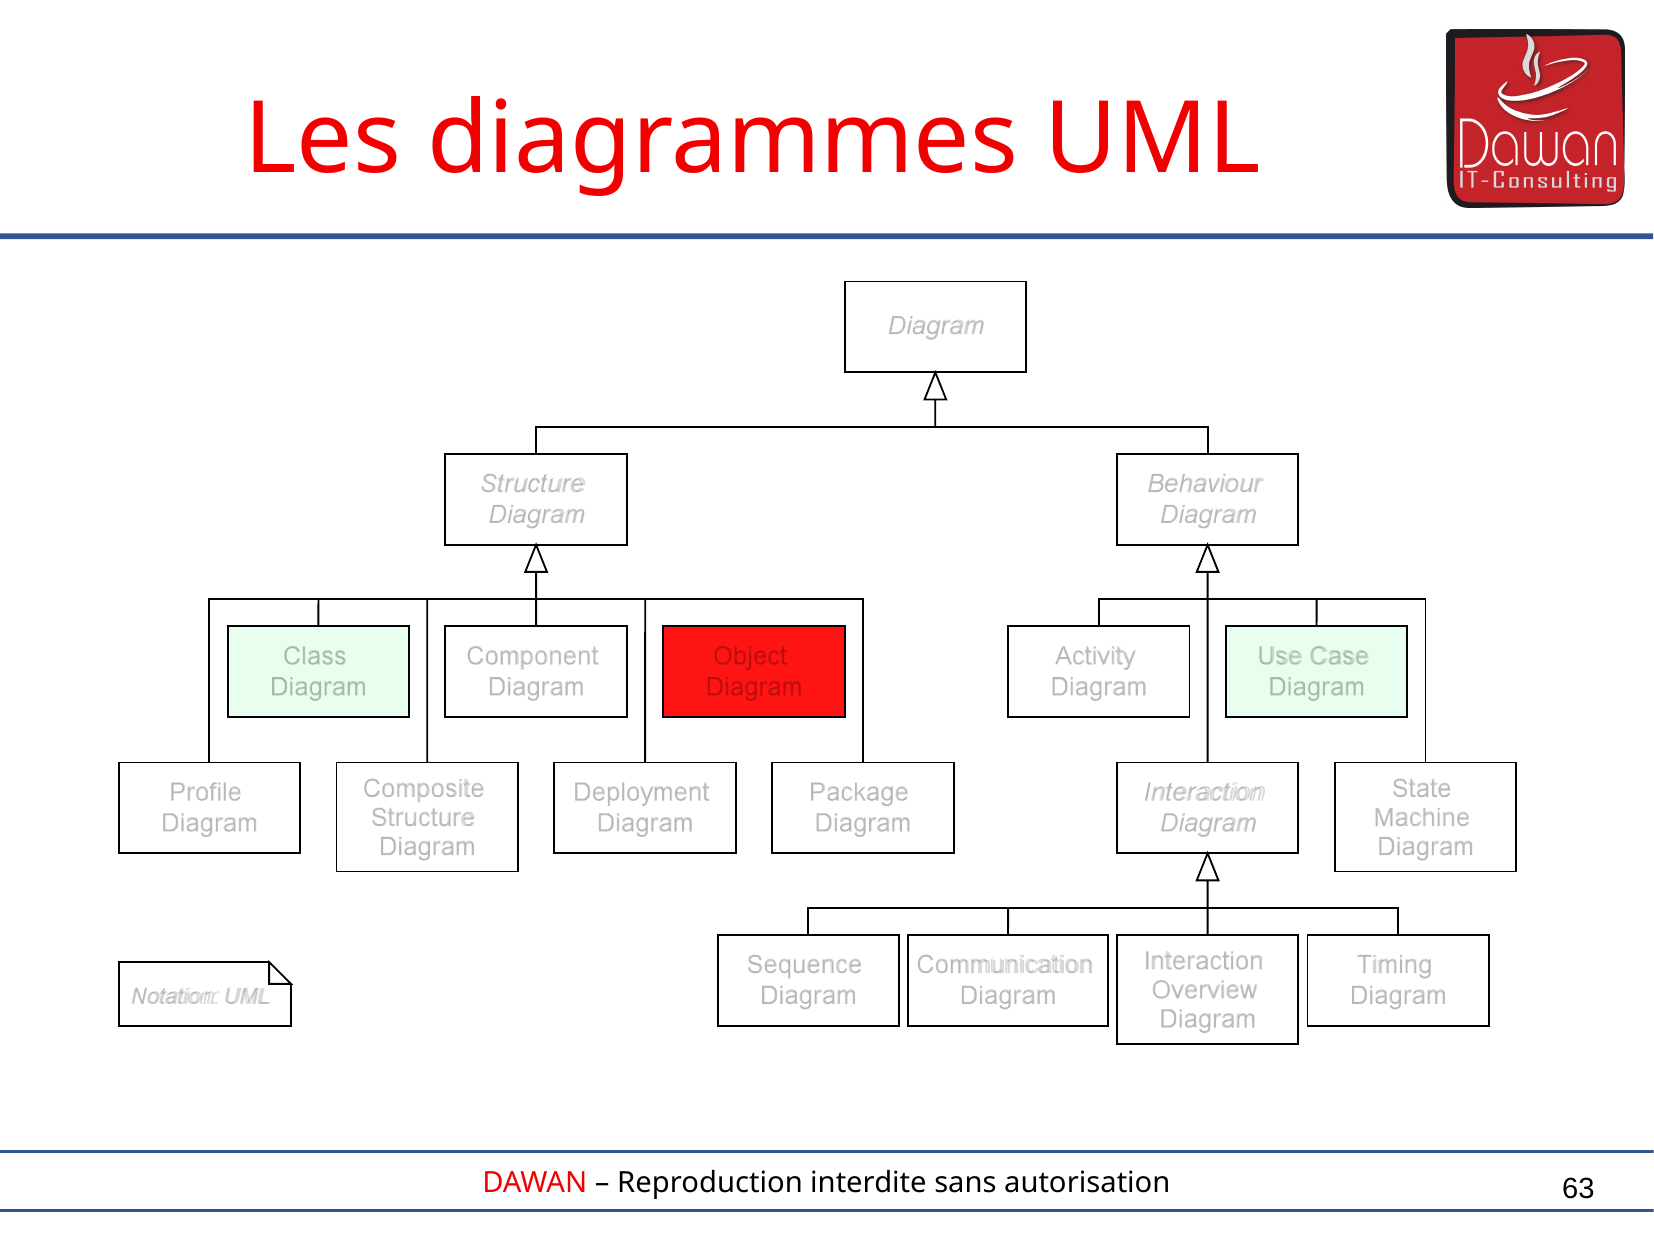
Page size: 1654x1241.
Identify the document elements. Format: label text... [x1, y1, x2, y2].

text_box [564, 650, 576, 665]
picture [1447, 29, 1625, 208]
text_box [132, 987, 147, 1004]
text_box [878, 817, 890, 832]
text_box [1164, 950, 1172, 970]
text_box [1232, 786, 1237, 801]
text_box [769, 680, 781, 696]
text_box [1237, 786, 1251, 801]
text_box [272, 677, 287, 696]
text_box [1428, 989, 1445, 1004]
text_box [500, 650, 518, 665]
text_box [1237, 817, 1257, 832]
text_box [1115, 645, 1123, 665]
text_box [514, 477, 529, 493]
text_box [381, 836, 396, 856]
text_box [1128, 680, 1146, 696]
text_box [382, 782, 394, 798]
text_box [1021, 959, 1025, 974]
text_box [965, 319, 984, 335]
text_box [563, 477, 573, 493]
text_box [1165, 477, 1178, 493]
text_box [445, 626, 627, 718]
text_box [1294, 680, 1305, 696]
text_box [950, 319, 964, 335]
text_box [1219, 477, 1225, 493]
text_box [1288, 650, 1300, 665]
text_box [950, 958, 968, 974]
text_box [1194, 477, 1207, 493]
text_box [1375, 989, 1387, 1004]
text_box [187, 786, 195, 801]
text_box [457, 840, 474, 856]
text_box [322, 650, 332, 665]
text_box [1212, 786, 1224, 801]
text_box [827, 786, 839, 801]
text_box [462, 777, 470, 798]
text_box [689, 786, 701, 801]
text_box [1223, 817, 1236, 832]
text_box [1375, 807, 1392, 827]
text_box [748, 954, 762, 973]
text_box [702, 781, 710, 801]
text_box [171, 782, 184, 801]
text_box [636, 817, 648, 837]
text_box [1243, 789, 1248, 798]
text_box [908, 934, 1108, 1026]
text_box [1408, 777, 1416, 798]
text_box [486, 650, 498, 665]
text_box [772, 762, 954, 854]
text_box [508, 508, 513, 523]
text_box [1038, 958, 1049, 974]
text_box [1346, 680, 1363, 696]
text_box [1393, 778, 1407, 797]
text_box [396, 811, 404, 827]
text_box [675, 817, 692, 832]
text_box [746, 650, 752, 671]
text_box [118, 762, 301, 854]
text_box [442, 840, 454, 856]
text_box [324, 680, 332, 696]
text_box [526, 508, 542, 529]
text_box [542, 680, 550, 696]
text_box [308, 650, 320, 665]
text_box [869, 817, 877, 832]
text_box [907, 319, 913, 335]
text_box [446, 782, 456, 798]
text_box [1096, 650, 1110, 665]
text_box [420, 811, 430, 827]
text_box [1332, 680, 1343, 696]
text_box [881, 786, 893, 807]
text_box [440, 811, 451, 827]
text_box [840, 817, 852, 832]
text_box [1249, 787, 1254, 801]
text_box [1116, 762, 1299, 854]
text_box [1023, 989, 1035, 1004]
text_box [1240, 477, 1254, 493]
text_box [535, 650, 547, 665]
text_box [970, 958, 988, 974]
text_box [196, 786, 208, 801]
text_box [1079, 958, 1091, 974]
text_box [754, 650, 766, 665]
text_box [1116, 454, 1299, 545]
text_box [1161, 504, 1178, 523]
text_box [454, 811, 462, 827]
text_box [163, 813, 178, 832]
text_box [405, 811, 417, 827]
text_box [1379, 836, 1394, 856]
text_box [936, 958, 948, 974]
text_box [1052, 677, 1068, 696]
text_box [206, 994, 211, 1004]
text_box [1170, 984, 1185, 999]
text_box [215, 817, 223, 832]
text_box [1196, 954, 1208, 970]
text_box [1214, 1013, 1222, 1028]
text_box [335, 650, 345, 665]
text_box [310, 680, 322, 701]
text_box [1352, 985, 1367, 1004]
text_box [430, 807, 439, 827]
text_box [224, 817, 236, 832]
text_box [520, 650, 532, 670]
text_box [1179, 508, 1185, 523]
text_box [1161, 1009, 1176, 1028]
text_box [1405, 958, 1417, 974]
text_box [489, 504, 507, 523]
text_box [793, 958, 805, 974]
text_box [814, 989, 822, 1004]
text_box [1236, 954, 1248, 970]
text_box [1065, 958, 1077, 974]
text_box [1430, 777, 1438, 798]
text_box [1259, 646, 1273, 665]
text_box [980, 961, 984, 974]
text_box [780, 645, 788, 665]
text_box [528, 680, 539, 701]
text_box [118, 962, 292, 1026]
text_box [1328, 650, 1340, 665]
text_box [284, 646, 300, 665]
text_box [1185, 1013, 1196, 1028]
text_box [1457, 811, 1469, 827]
text_box [575, 782, 590, 801]
text_box [990, 958, 1002, 974]
text_box [1148, 473, 1164, 493]
text_box [445, 454, 627, 545]
text_box [505, 477, 514, 493]
text_box [993, 959, 997, 971]
text_box [717, 934, 900, 1026]
text_box [1253, 477, 1263, 493]
text_box [397, 782, 414, 798]
text_box [1404, 989, 1412, 1004]
text_box [675, 786, 686, 801]
text_box [1008, 626, 1190, 718]
text_box [1224, 477, 1238, 493]
text_box [1442, 811, 1454, 827]
text_box [816, 813, 832, 832]
text_box [837, 958, 847, 974]
text_box [1038, 989, 1055, 1004]
text_box [551, 508, 565, 523]
text_box [1334, 762, 1517, 872]
text_box [1199, 1013, 1211, 1033]
text_box [513, 508, 527, 523]
text_box [1308, 680, 1320, 701]
text_box [1417, 782, 1429, 798]
text_box [811, 782, 824, 801]
text_box [823, 989, 835, 1004]
text_box [1417, 840, 1429, 861]
text_box [598, 813, 614, 832]
text_box [867, 786, 879, 801]
text_box [1211, 954, 1221, 970]
text_box [463, 811, 475, 827]
text_box [1152, 786, 1166, 801]
text_box [179, 987, 185, 1004]
text_box [387, 807, 395, 827]
text_box [364, 778, 380, 797]
text_box [1014, 989, 1022, 1004]
text_box [1252, 786, 1266, 801]
text_box [941, 319, 951, 335]
text_box [1275, 650, 1285, 665]
text_box [1185, 817, 1198, 832]
text_box [850, 958, 862, 974]
text_box [714, 646, 732, 665]
text_box [1390, 989, 1402, 1010]
text_box [241, 987, 259, 1004]
text_box [1422, 807, 1434, 827]
text_box [1223, 1013, 1235, 1028]
text_box [566, 680, 583, 696]
text_box [1050, 954, 1058, 974]
text_box [184, 991, 190, 1004]
text_box [1197, 817, 1214, 837]
text_box [1420, 958, 1431, 979]
text_box [1413, 989, 1425, 1004]
text_box [1225, 626, 1408, 718]
text_box [513, 680, 525, 696]
text_box [1185, 508, 1198, 523]
text_box [838, 989, 855, 1004]
text_box [269, 962, 292, 984]
text_box [528, 477, 540, 493]
text_box [1431, 840, 1440, 856]
text_box [1090, 680, 1102, 701]
text_box [1380, 958, 1397, 974]
text_box [1237, 508, 1257, 523]
slide_number 63 [1535, 1169, 1595, 1233]
text_box [785, 989, 797, 1004]
text_box [417, 782, 429, 803]
text_box [161, 987, 167, 1004]
text_box [1237, 1013, 1254, 1028]
text_box [199, 992, 205, 1004]
text_box [209, 782, 217, 801]
text_box [593, 786, 605, 801]
text_box [1240, 984, 1257, 999]
text_box [854, 782, 866, 801]
text_box [1167, 485, 1178, 489]
text_box [1224, 782, 1231, 801]
text_box [566, 508, 585, 523]
text_box [1084, 645, 1092, 665]
text_box [622, 817, 634, 832]
text_box [203, 991, 215, 1004]
text_box [822, 958, 834, 974]
text_box [1114, 680, 1126, 696]
text_box [1116, 934, 1299, 1044]
text_box [925, 319, 941, 340]
text_box [783, 680, 801, 696]
text_box [1410, 811, 1420, 827]
text_box [707, 677, 723, 696]
text_box [999, 989, 1011, 1010]
text_box [1076, 680, 1087, 696]
text_box [1161, 813, 1178, 832]
text_box [549, 477, 563, 493]
text_box [372, 807, 386, 827]
text_box [607, 786, 619, 807]
title Les diagrammes UML [59, 29, 1447, 237]
text_box [889, 316, 906, 335]
text_box [468, 646, 483, 665]
text_box [1188, 786, 1198, 801]
text_box [1151, 954, 1163, 970]
text_box [1179, 473, 1193, 493]
text_box [295, 680, 307, 696]
text_box [1121, 650, 1136, 670]
text_box [1208, 477, 1220, 493]
text_box [489, 677, 505, 696]
text_box [1200, 984, 1208, 999]
text_box [639, 786, 654, 807]
text_box [348, 680, 365, 696]
text_box [627, 786, 639, 801]
text_box [1223, 508, 1236, 523]
text_box [1439, 782, 1450, 798]
text_box [1008, 961, 1013, 974]
text_box [1186, 984, 1197, 999]
text_box [896, 786, 908, 801]
text_box [1145, 782, 1151, 801]
text_box [1025, 958, 1035, 974]
text_box [1355, 650, 1367, 665]
text_box [1055, 959, 1059, 971]
text_box [554, 762, 736, 854]
text_box [404, 840, 416, 856]
text_box [1310, 646, 1325, 665]
text_box [549, 650, 561, 665]
text_box [239, 817, 256, 832]
text_box [166, 991, 178, 1004]
text_box [481, 473, 497, 493]
text_box [1197, 786, 1211, 801]
text_box [1174, 786, 1187, 801]
text_box [1342, 650, 1353, 665]
text_box [1197, 508, 1214, 529]
text_box [572, 477, 586, 493]
text_box [1105, 680, 1113, 696]
text_box [419, 840, 430, 861]
text_box [918, 954, 933, 973]
text_box [551, 680, 563, 696]
text_box [1402, 840, 1414, 856]
text_box [1358, 954, 1372, 973]
text_box [800, 989, 812, 1010]
text_box [731, 680, 743, 696]
text_box [1307, 934, 1490, 1026]
text_box [1005, 958, 1017, 974]
text_box [336, 762, 518, 872]
text_box [431, 782, 443, 798]
text_box [1214, 817, 1223, 832]
text_box [764, 958, 776, 974]
text_box [591, 645, 599, 665]
text_box [779, 958, 791, 979]
text_box [186, 817, 198, 832]
text_box [1251, 954, 1263, 970]
text_box [961, 985, 977, 1004]
text_box [190, 991, 202, 1004]
text_box [660, 817, 672, 832]
text_box [575, 485, 583, 490]
text_box [471, 782, 483, 798]
text_box [769, 650, 779, 665]
text_box [762, 985, 777, 1004]
text_box [1270, 677, 1285, 696]
text_box [1322, 680, 1331, 696]
text_box [808, 958, 820, 974]
text_box [578, 650, 590, 665]
text_box [226, 987, 242, 1004]
text_box [844, 281, 1027, 373]
text_box [912, 319, 926, 335]
text_box [734, 646, 746, 665]
text_box [259, 987, 271, 1004]
text_box [663, 626, 845, 718]
text_box [201, 817, 213, 837]
text_box [1055, 646, 1072, 665]
text_box [1166, 782, 1173, 801]
text_box [1227, 984, 1239, 999]
text_box [148, 991, 160, 1004]
text_box [745, 680, 757, 701]
text_box [1187, 954, 1195, 970]
text_box [655, 786, 672, 801]
text_box [333, 680, 345, 696]
text_box [985, 989, 997, 1004]
text_box [1257, 789, 1262, 801]
text_box [651, 817, 659, 832]
text_box [229, 786, 241, 801]
text_box [227, 626, 410, 718]
text_box [1173, 954, 1185, 970]
text_box [433, 840, 441, 856]
text_box [1441, 840, 1452, 856]
text_box [1073, 650, 1083, 665]
text_box [542, 508, 552, 523]
text_box [1214, 508, 1223, 523]
text_box [1395, 811, 1407, 827]
text_box [1153, 980, 1170, 999]
text_box [1455, 840, 1472, 856]
text_box [1222, 950, 1230, 970]
text_box [1179, 813, 1186, 832]
text_box [854, 817, 866, 837]
text_box [1229, 787, 1234, 801]
text_box [541, 473, 548, 493]
text_box [892, 817, 910, 832]
text_box [842, 786, 852, 801]
text_box [760, 680, 768, 696]
text_box [1207, 984, 1221, 999]
text_box [497, 473, 504, 493]
